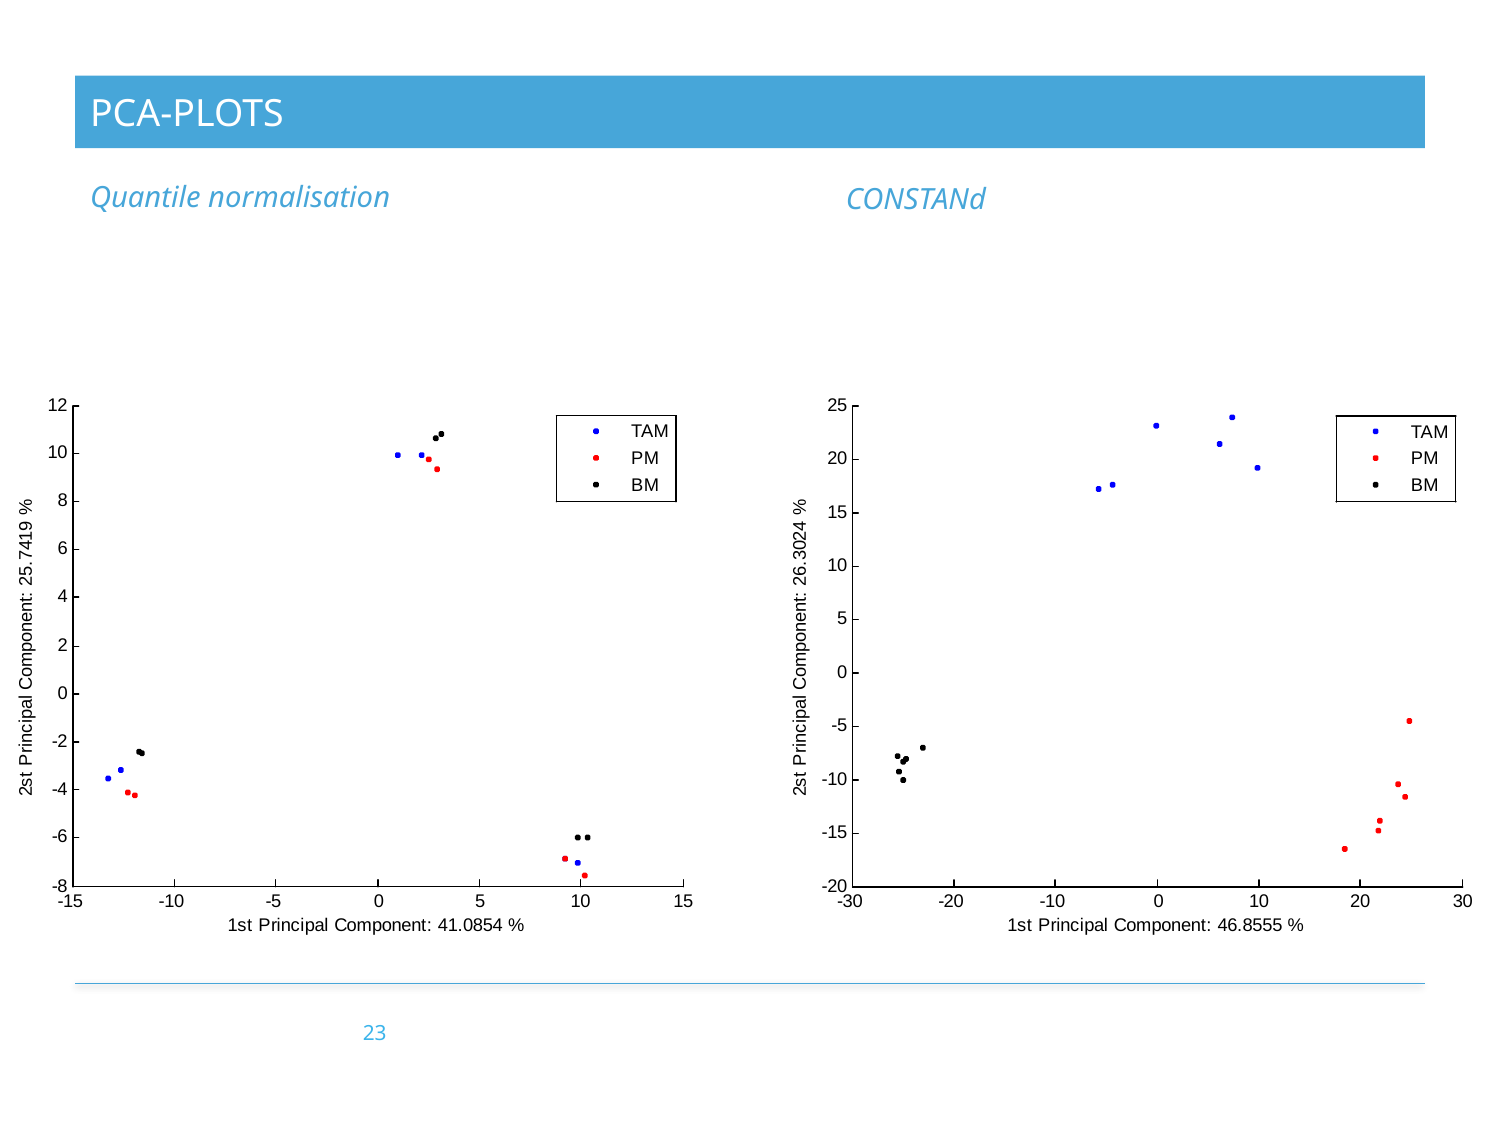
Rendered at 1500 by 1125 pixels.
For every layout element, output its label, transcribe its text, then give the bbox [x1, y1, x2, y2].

list Quantile normalisation [75, 171, 750, 289]
footer [74, 1004, 402, 1065]
slide_number 23 [297, 1004, 402, 1064]
text_box CONSTANd [830, 172, 1500, 290]
picture [0, 360, 1500, 952]
title PCA-plots [75, 75, 1425, 149]
